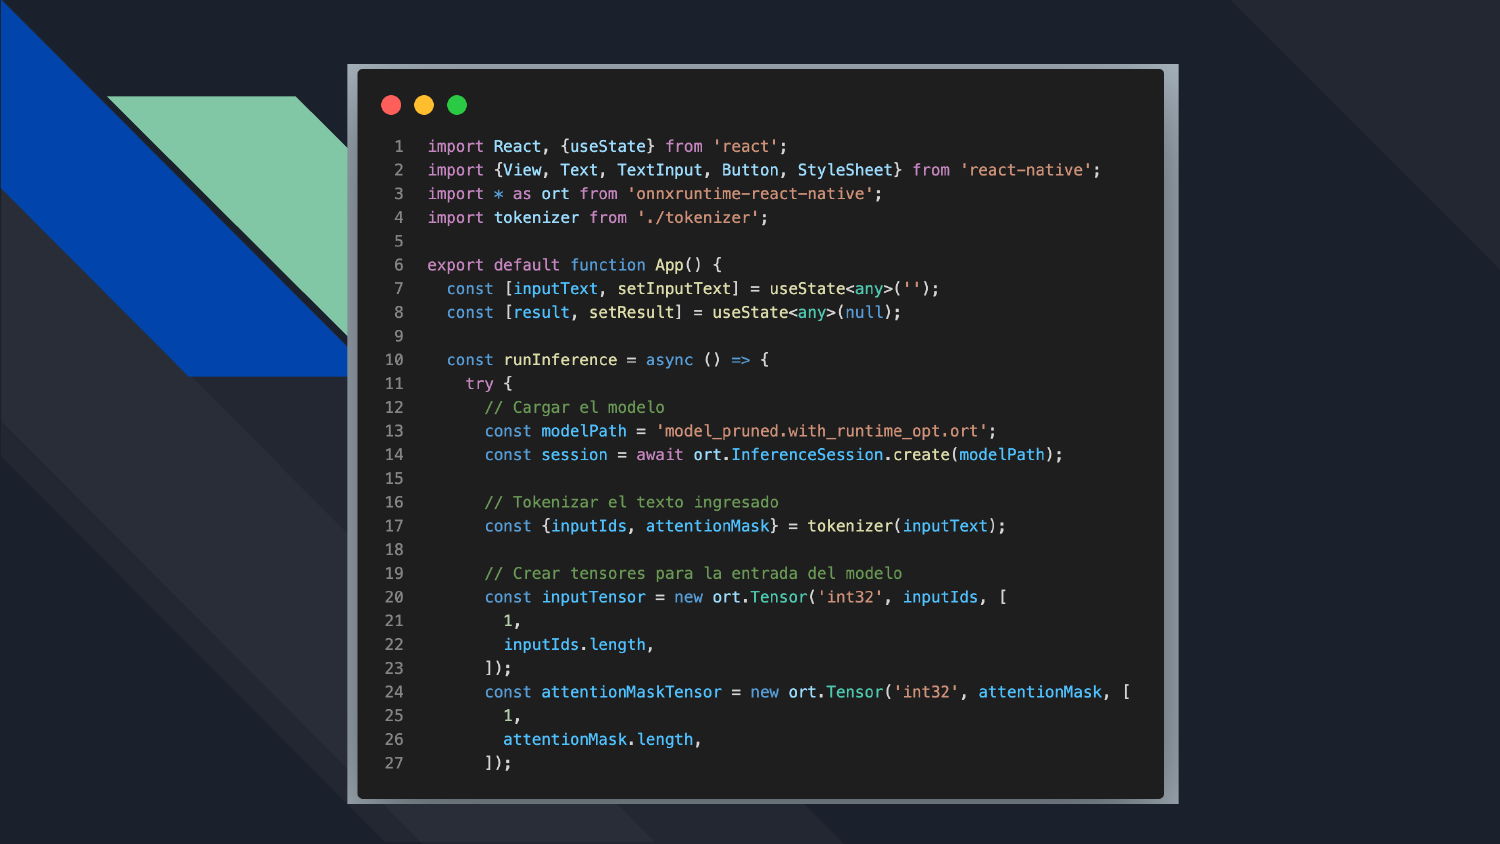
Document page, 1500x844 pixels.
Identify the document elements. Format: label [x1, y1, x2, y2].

picture [346, 64, 1179, 805]
